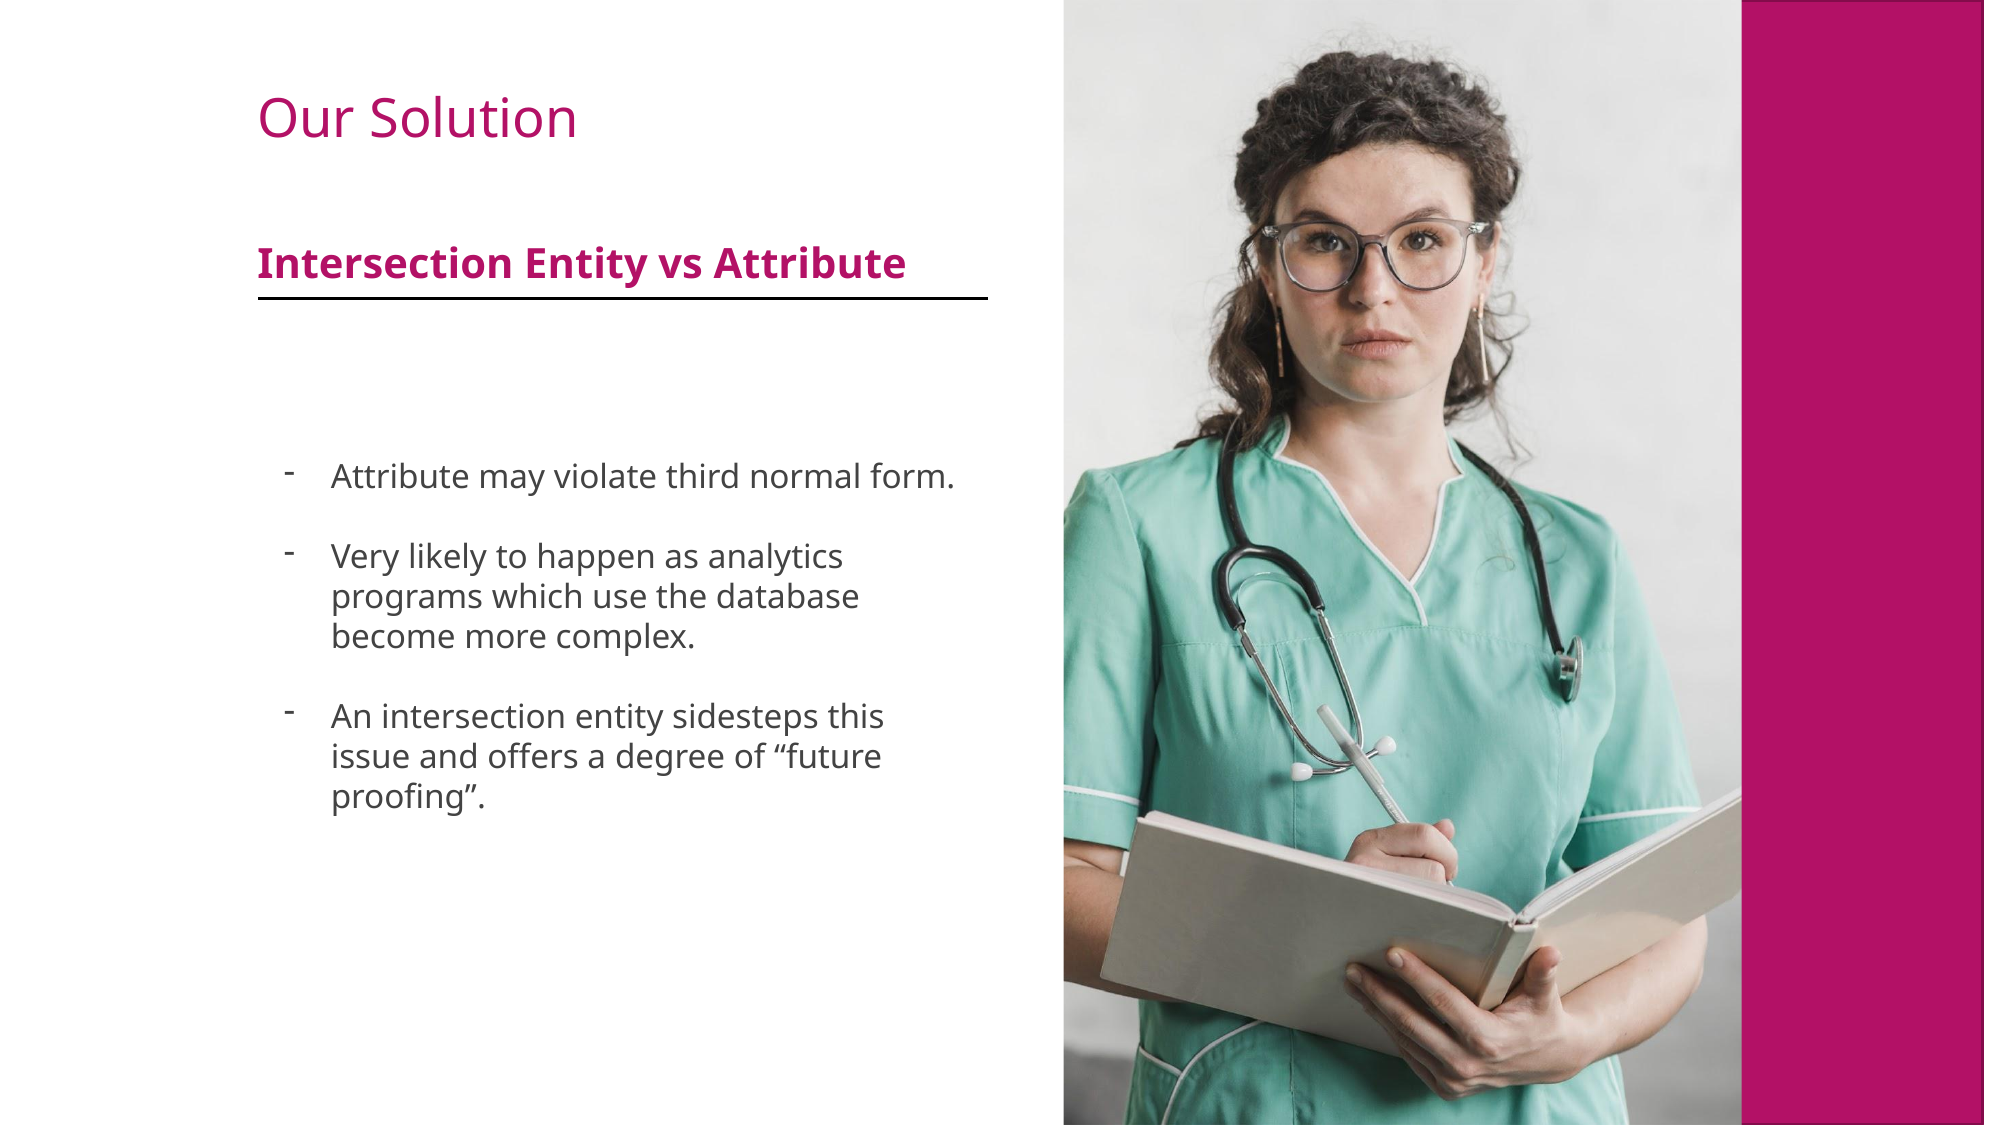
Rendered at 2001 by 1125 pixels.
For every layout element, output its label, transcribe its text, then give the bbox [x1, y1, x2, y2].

picture [1063, 0, 1742, 1125]
text_box Our Solution [242, 68, 1057, 175]
text_box Attribute may violate third normal form. Very likely to happen as analytics programs which use the database become more complex. An intersection entity sidesteps this issue and offers a degree of “future proofing”. [269, 448, 985, 823]
text_box [1743, 0, 1984, 1125]
text_box Intersection Entity vs Attribute [242, 222, 1057, 336]
